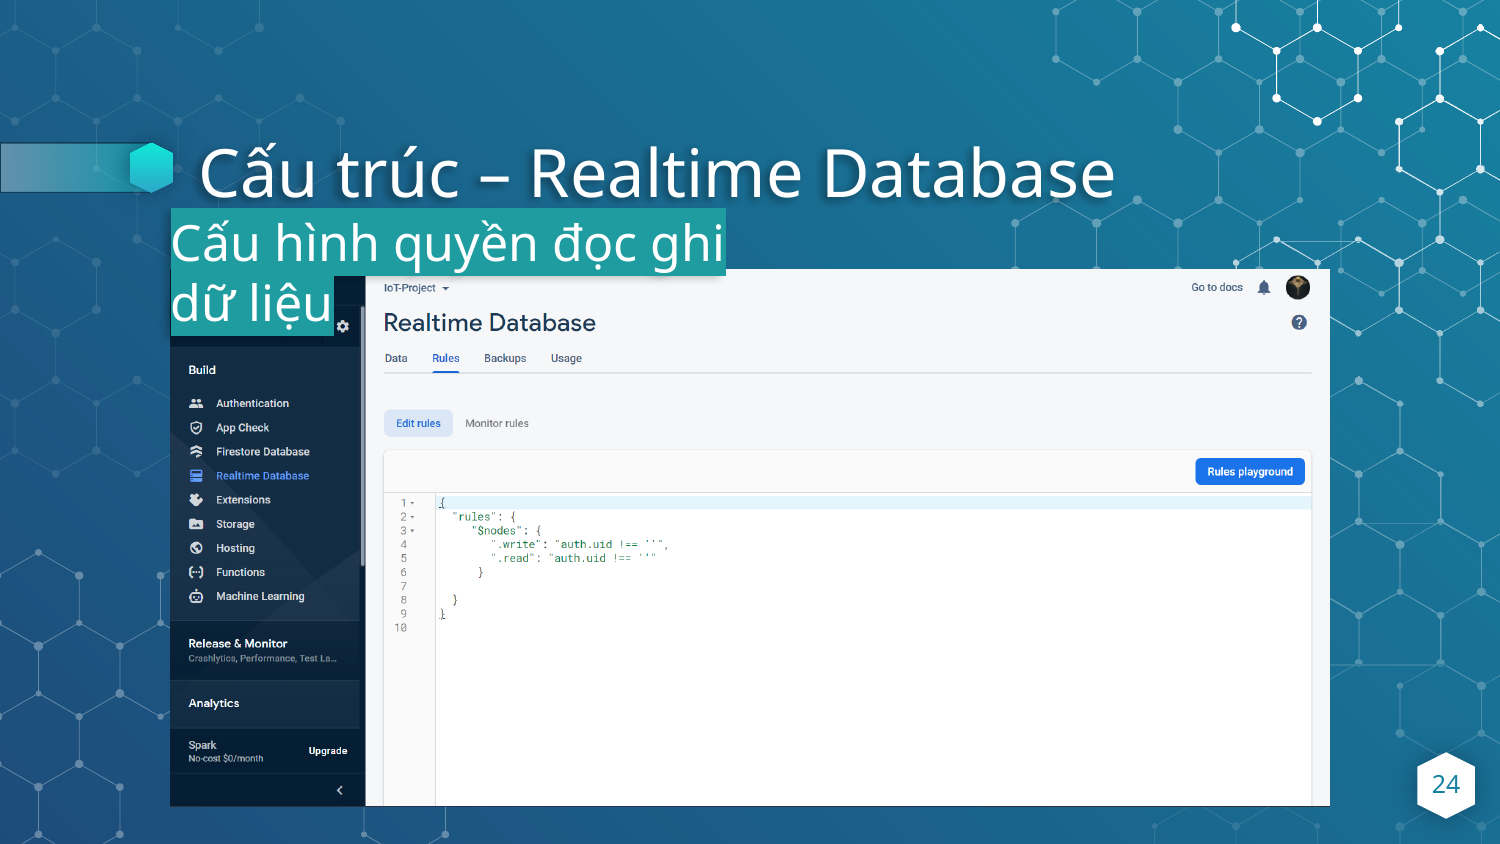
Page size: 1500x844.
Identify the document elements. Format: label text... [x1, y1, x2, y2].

title Cấu trúc – Realtime Database [198, 140, 1172, 198]
list Cấu hình quyền đọc ghi dữ liệu [170, 211, 802, 269]
picture [170, 269, 1330, 808]
slide_number 24 [1417, 752, 1475, 819]
